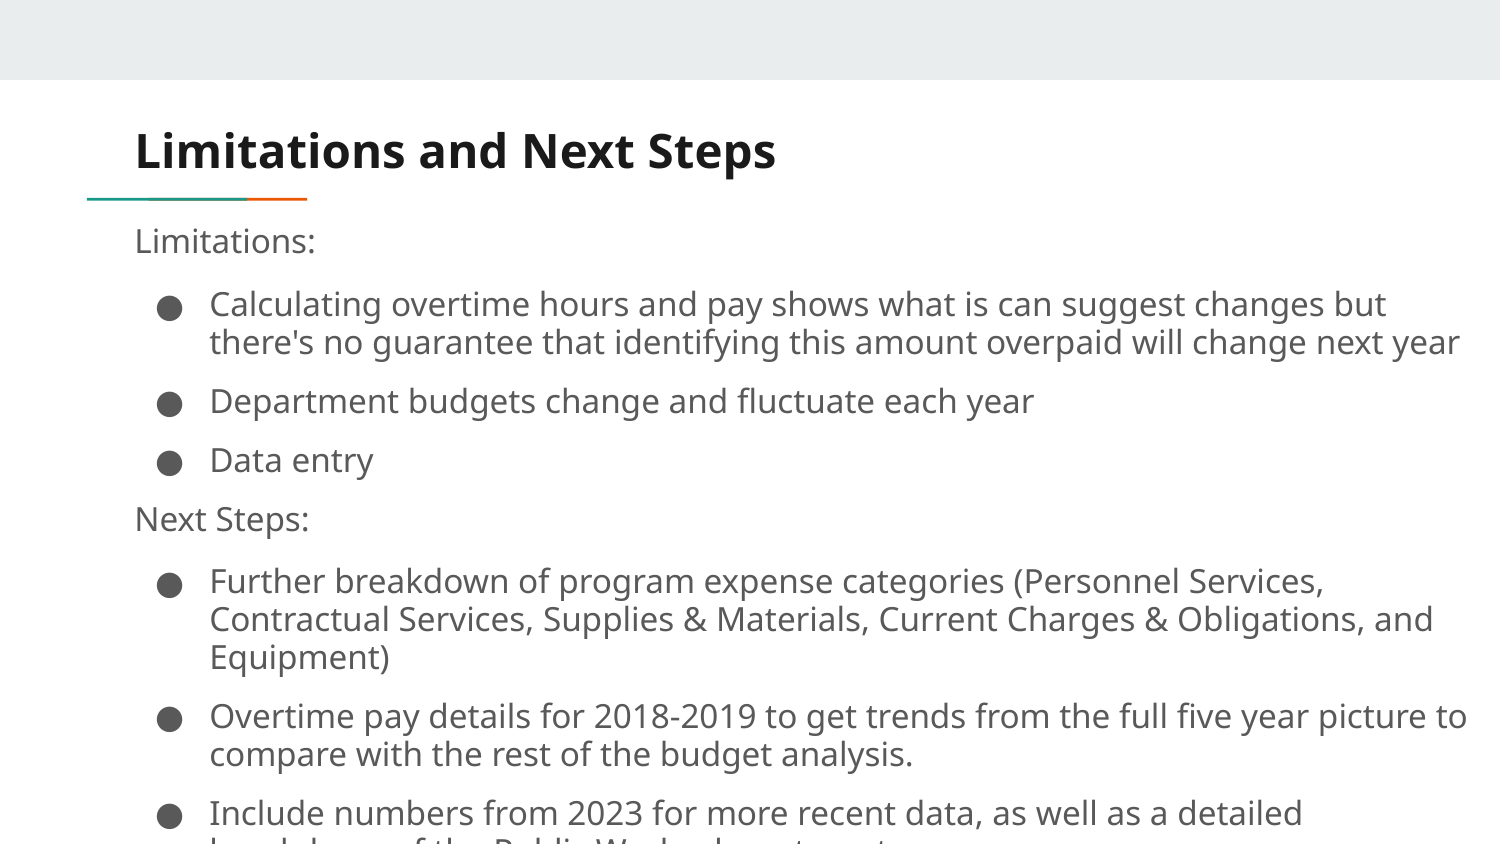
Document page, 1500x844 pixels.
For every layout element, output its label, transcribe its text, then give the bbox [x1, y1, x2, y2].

title Limitations and Next Steps [119, 105, 1381, 194]
list Limitations: Calculating overtime hours and pay shows what is can suggest changes but there's no guarantee that identifying this amount overpaid will change next year Department budgets change and fluctuate each year Data entry Next Steps: Further breakdown of program expense categories (Personnel Services, Contractual Services, Supplies & Materials, Current Charges & Obligations, and Equipment) Overtime pay details for 2018-2019 to get trends from the full five year picture to compare with the rest of the budget analysis. Include numbers from 2023 for more recent data, as well as a detailed breakdown of the Public Works department. [119, 208, 1500, 676]
